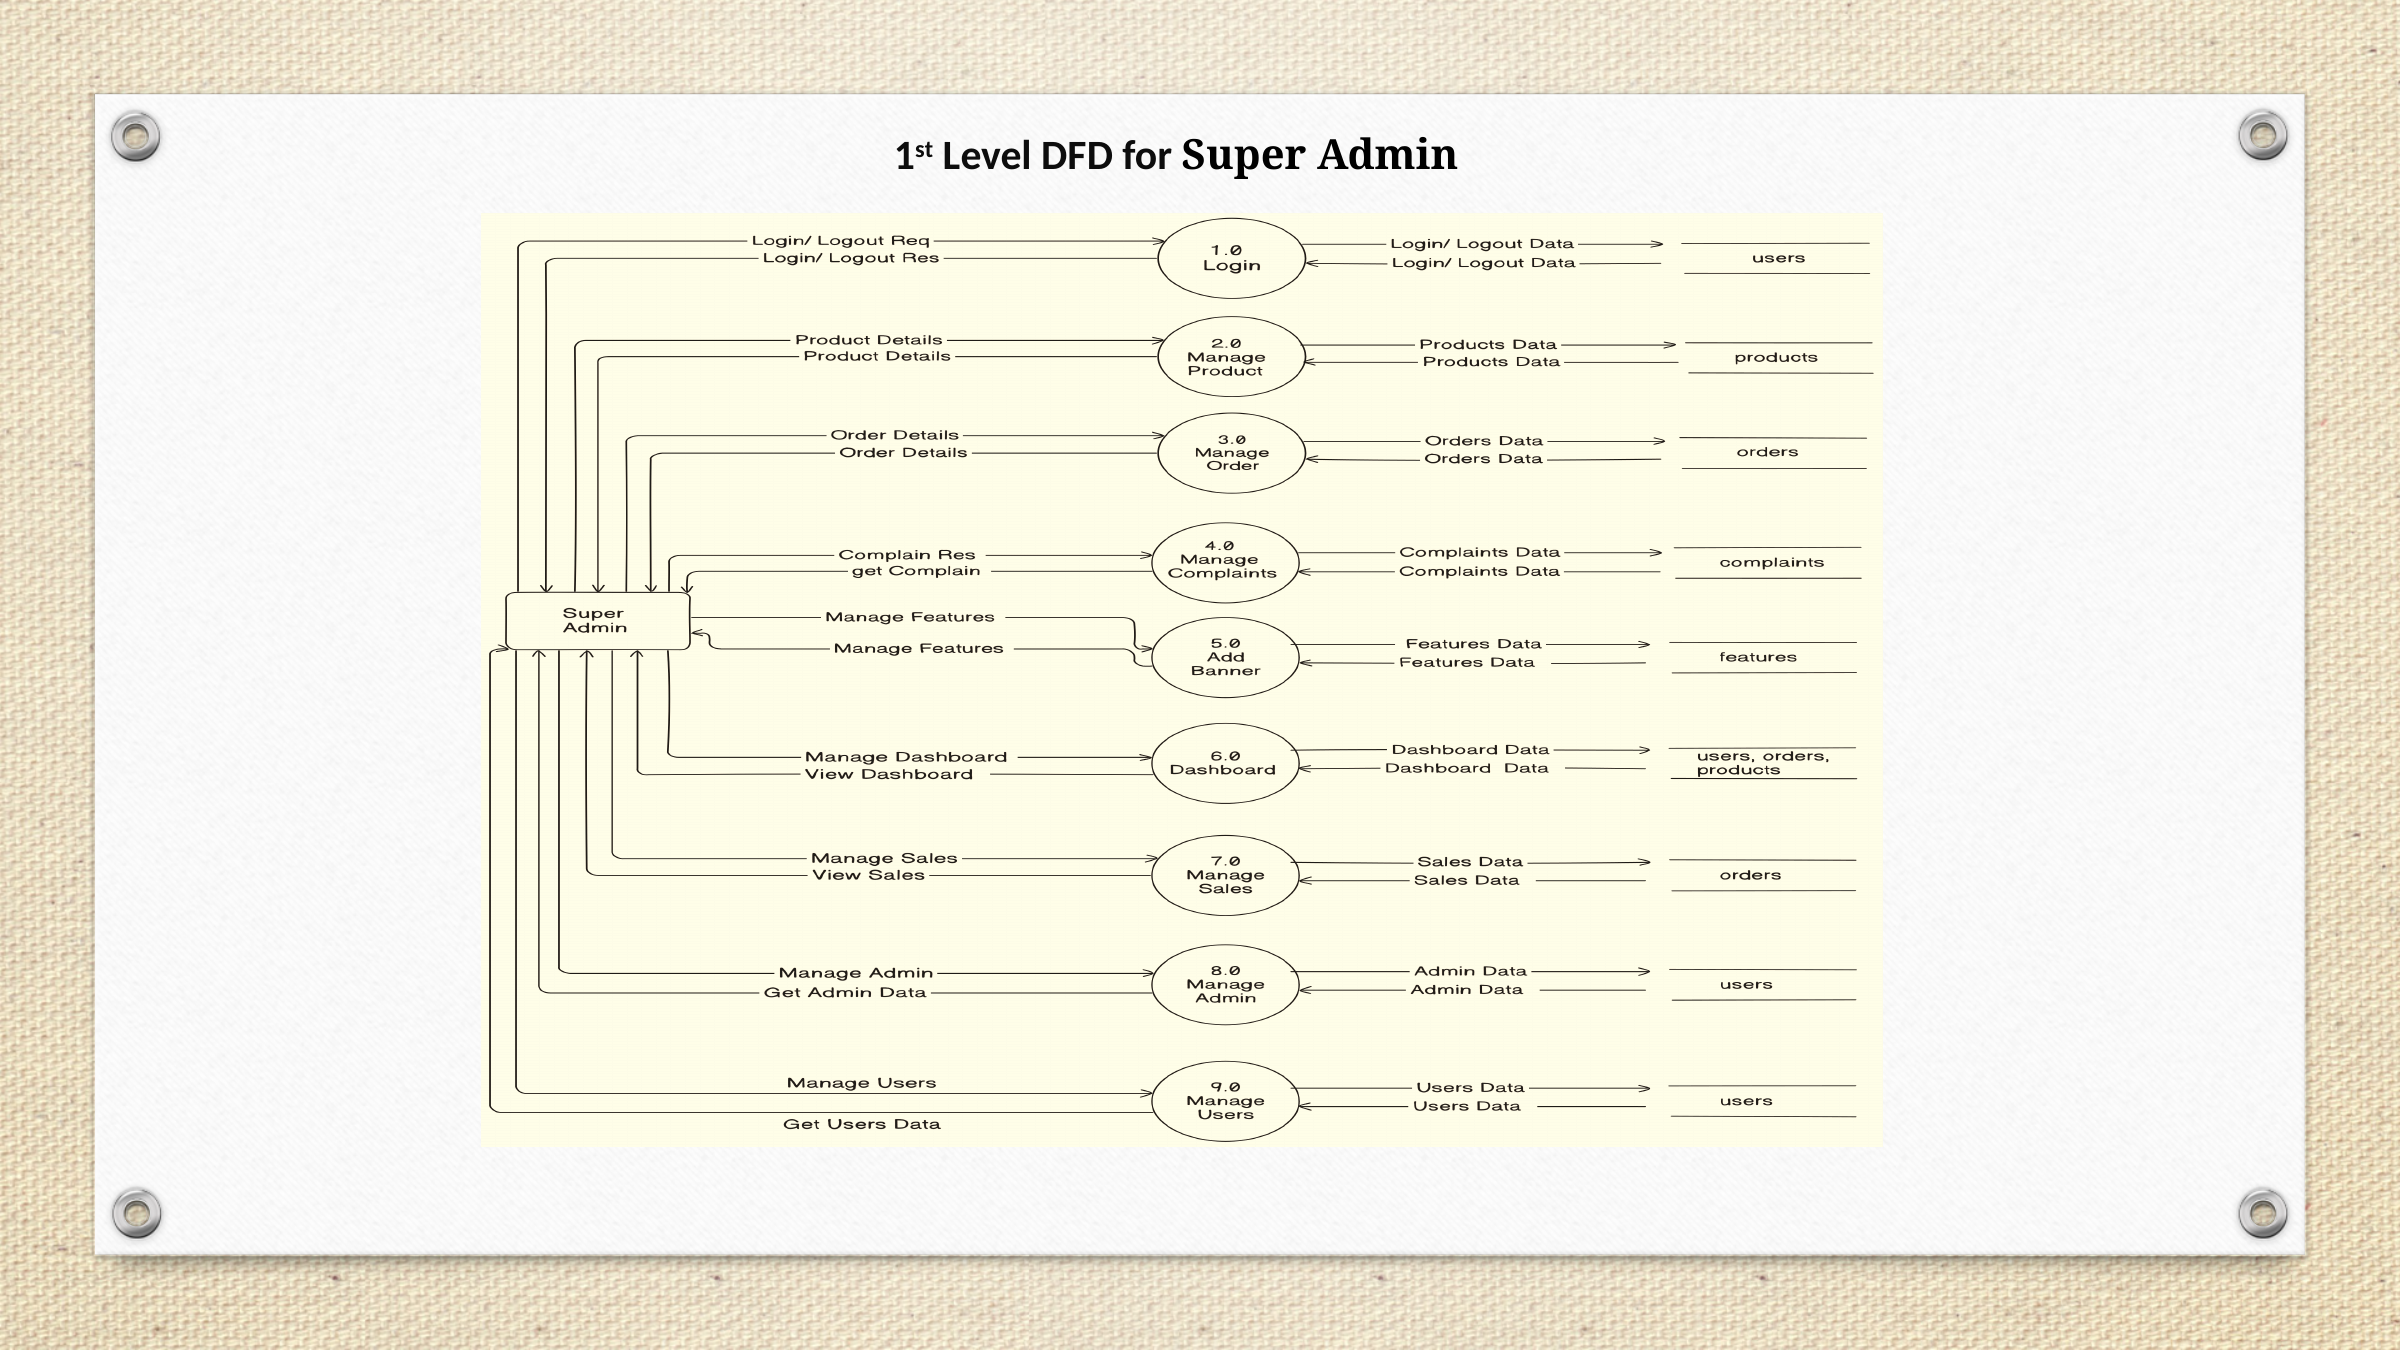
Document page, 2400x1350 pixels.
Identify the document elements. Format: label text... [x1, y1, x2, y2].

text_box 1st Level DFD for Super Admin [879, 117, 1514, 186]
text_box [220, 541, 2213, 1271]
picture [0, 0, 2400, 1350]
